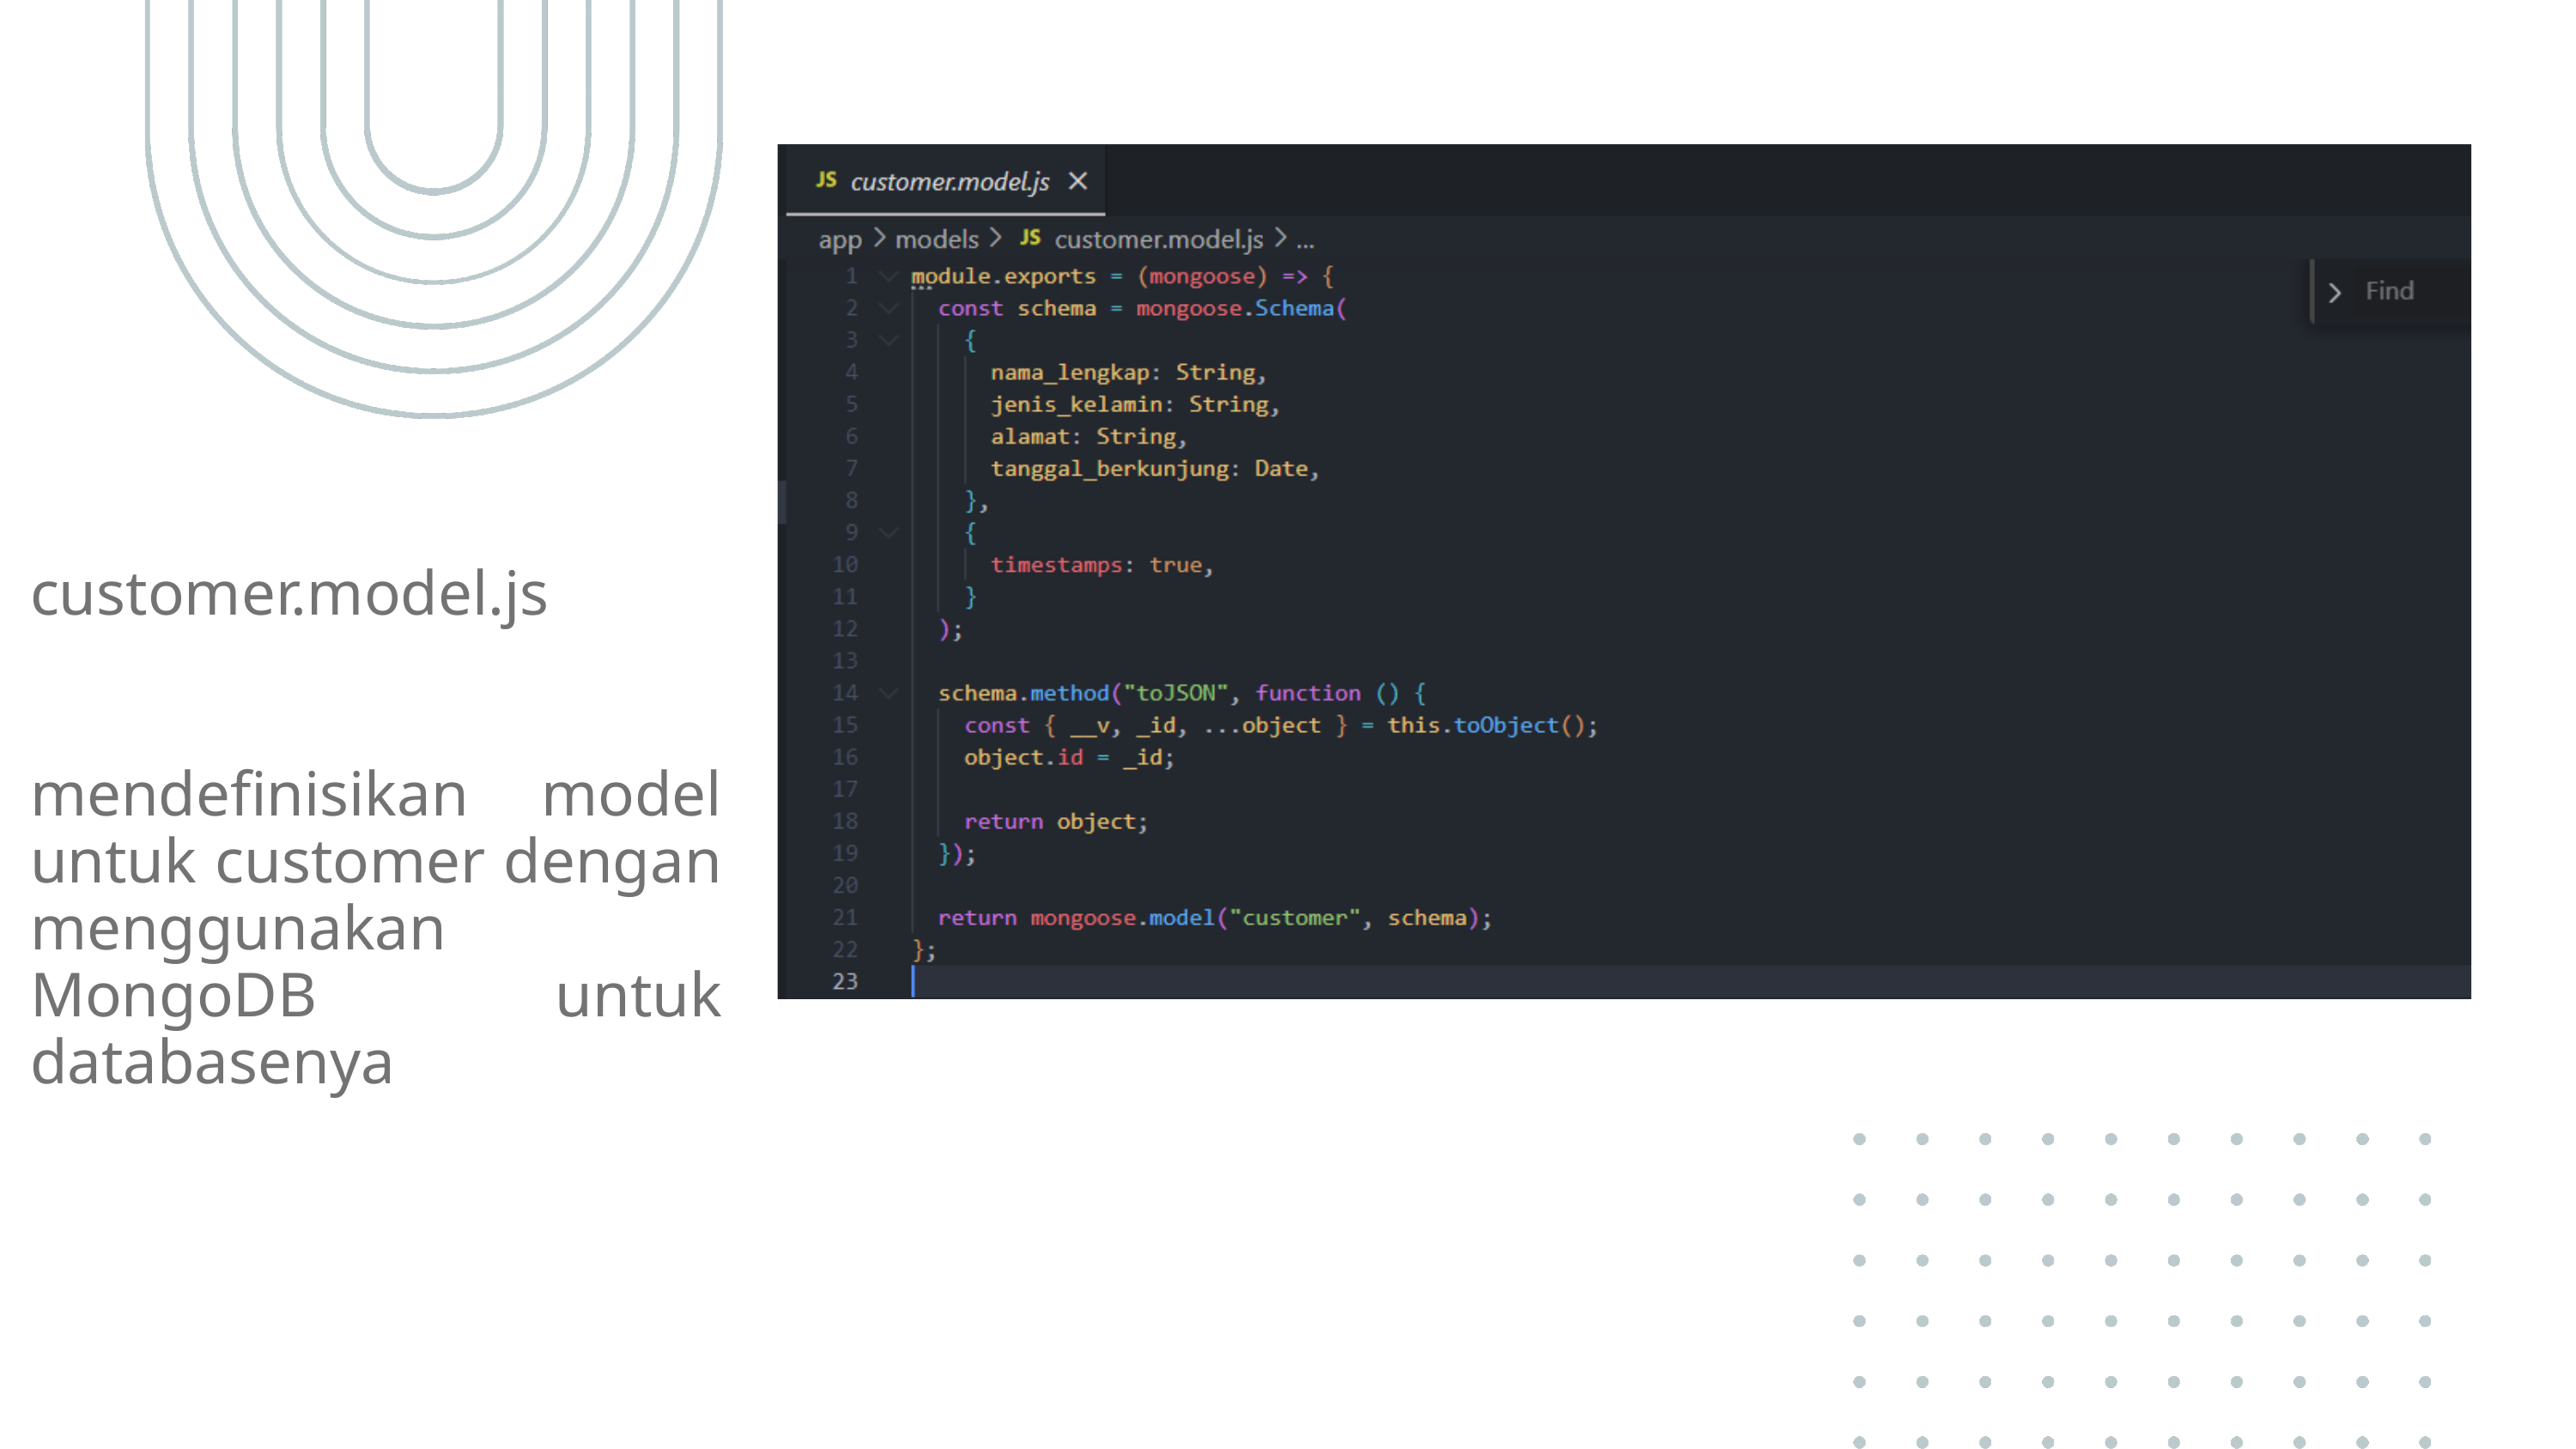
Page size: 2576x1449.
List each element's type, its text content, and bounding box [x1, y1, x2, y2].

text_box [777, 144, 2472, 999]
text_box customer.model.js mendefinisikan model untuk customer dengan menggunakan MongoDB untuk databasenya [30, 561, 723, 1096]
text_box [144, 0, 723, 419]
text_box [1853, 1132, 2432, 1449]
